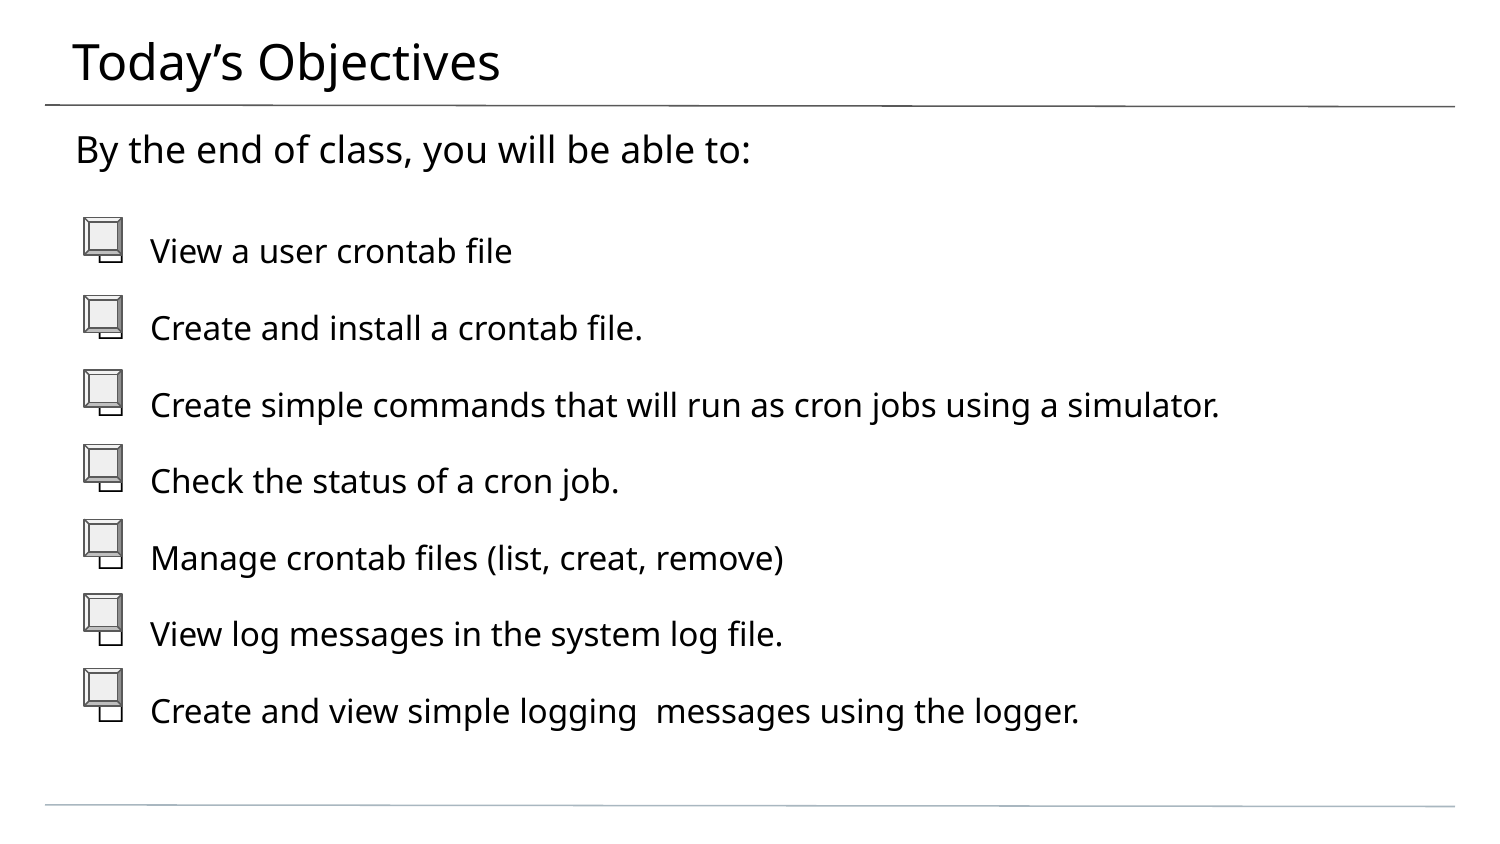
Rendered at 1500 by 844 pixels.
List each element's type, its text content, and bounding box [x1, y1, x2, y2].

text_box [84, 593, 123, 632]
subtitle By the end of class, you will be able to: [0, 110, 1500, 171]
text_box [84, 668, 123, 706]
text_box [84, 519, 123, 557]
text_box [84, 444, 123, 482]
list View a user crontab file Create and install a crontab file. Create simple commands that will run as cron jobs using a simulator. Check the status of a cron job. Manage crontab files (list, creat, remove) View log messages in the system log file. Create and view simple logging messages using the logger. [0, 210, 1500, 805]
text_box [84, 217, 123, 255]
text_box [84, 370, 123, 408]
title Today’s Objectives [0, 0, 1500, 88]
text_box [84, 295, 123, 333]
